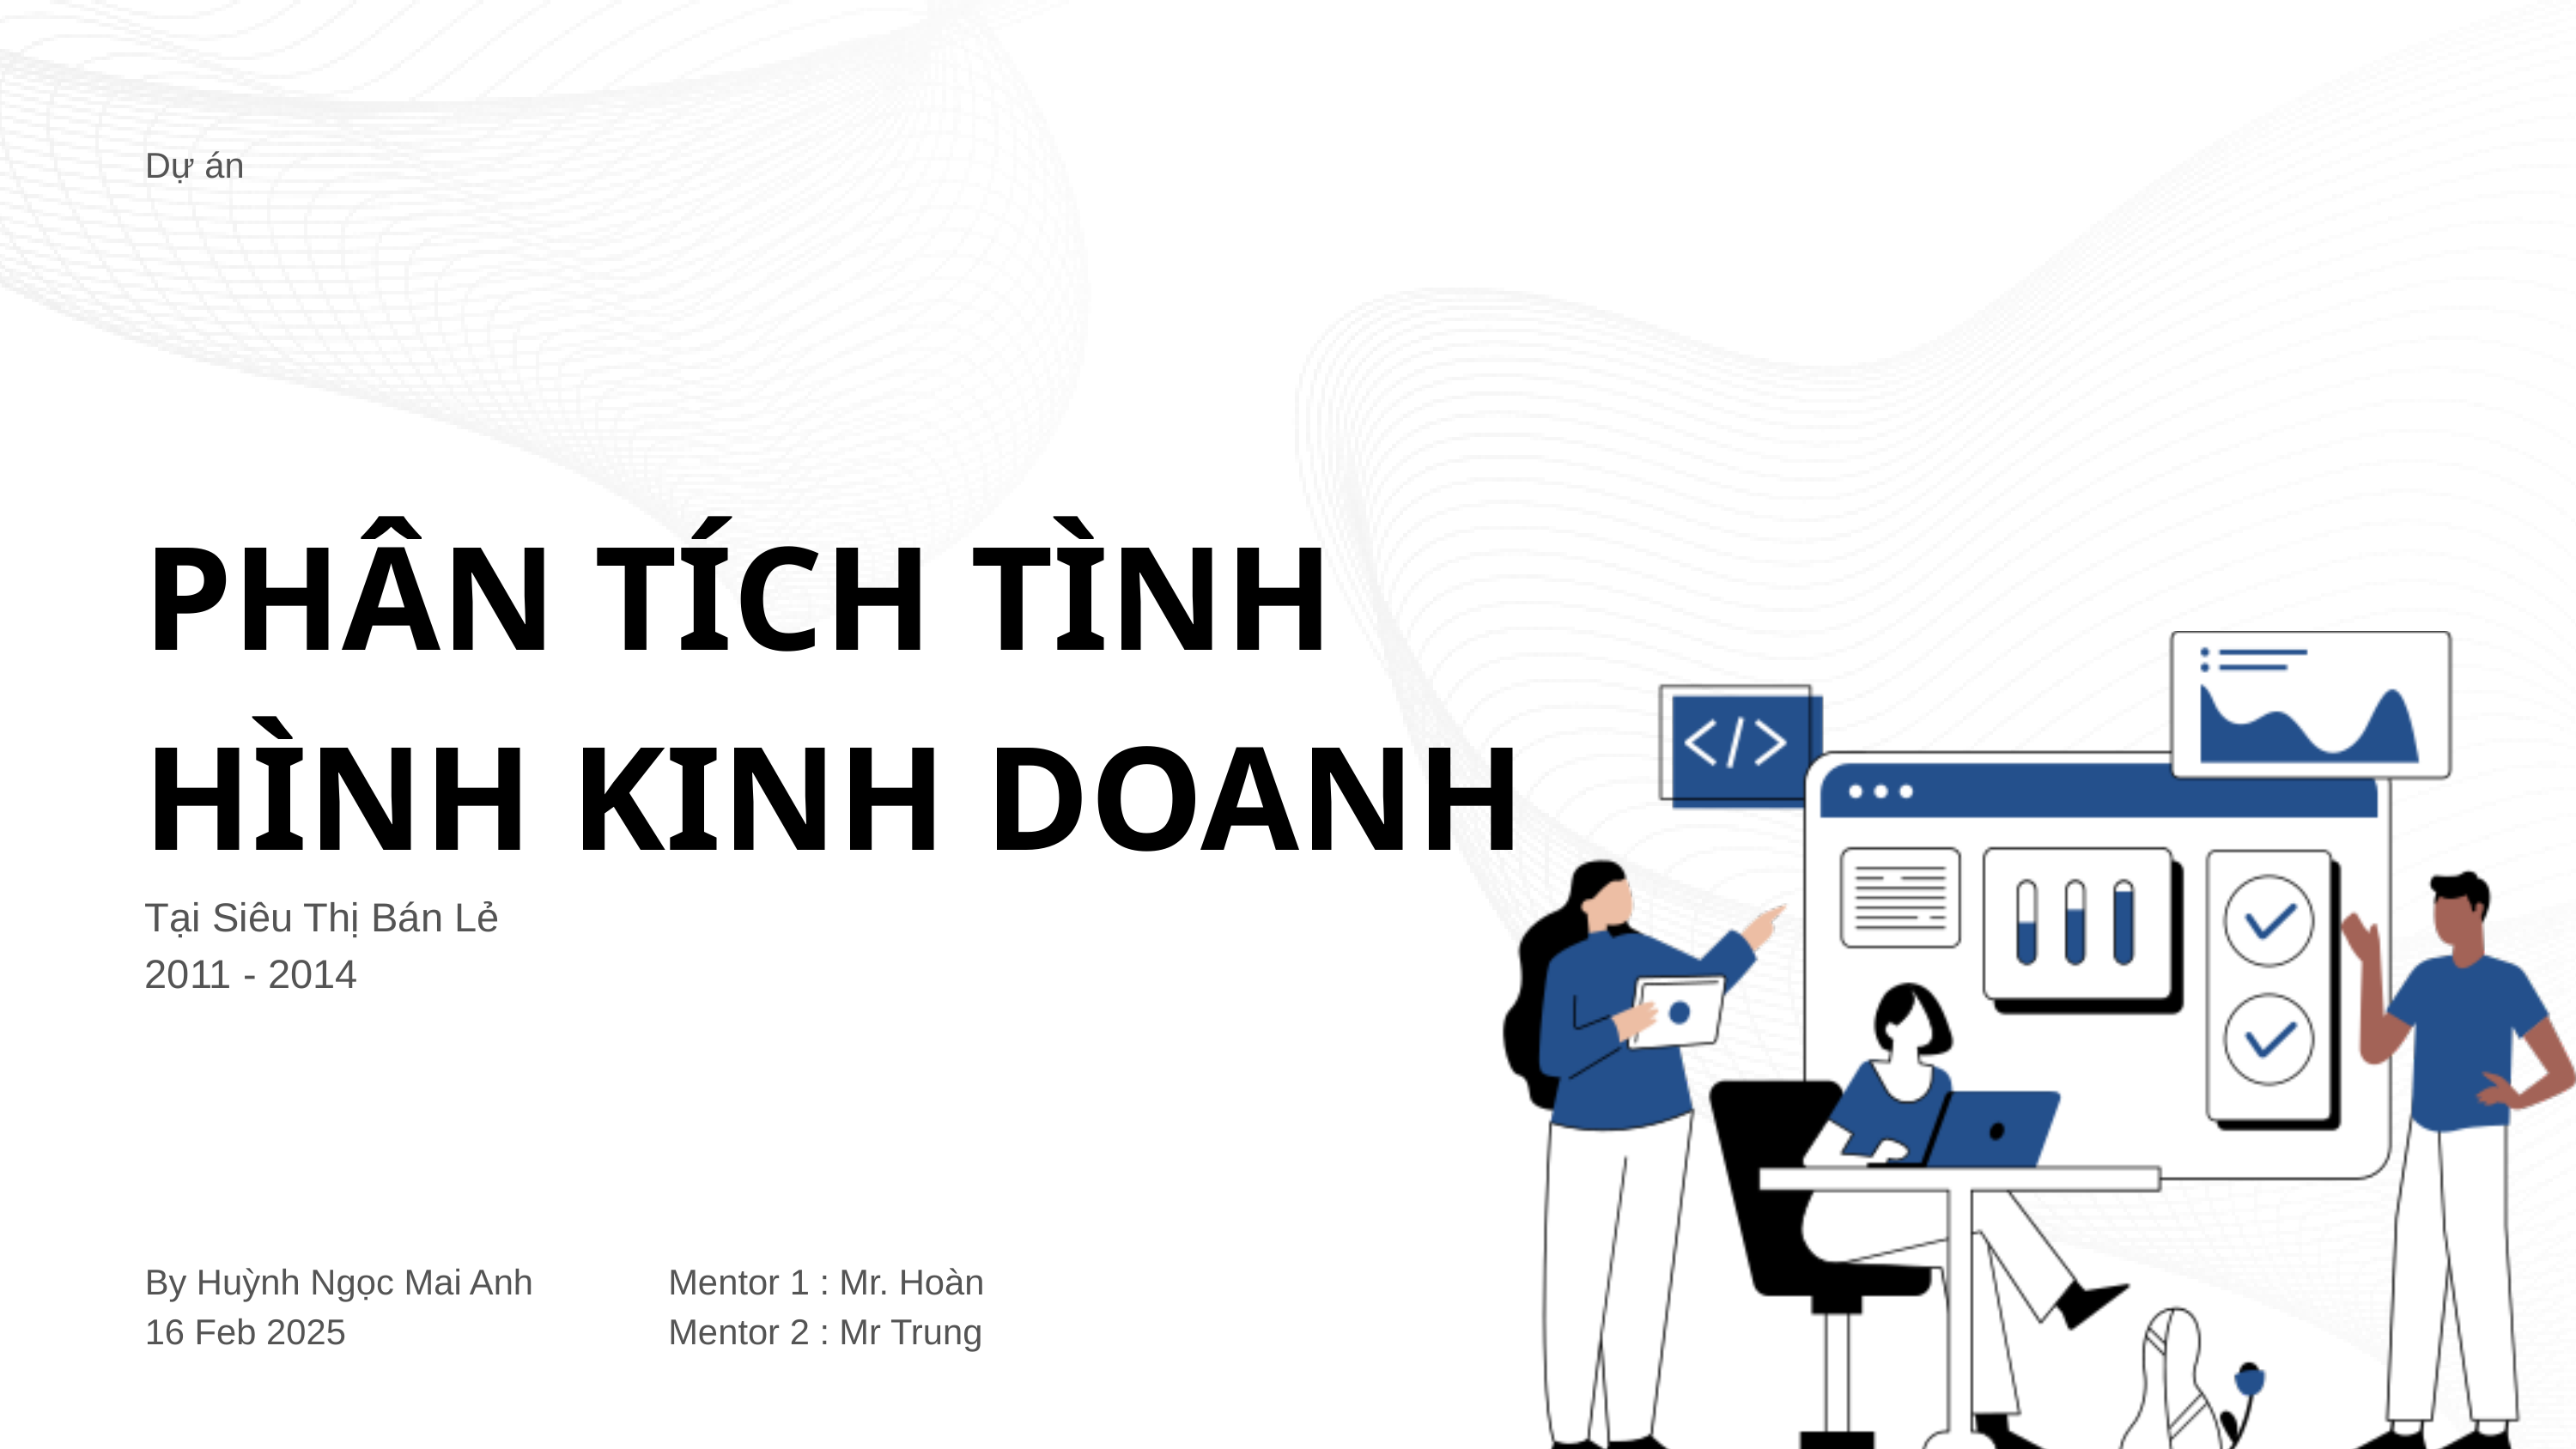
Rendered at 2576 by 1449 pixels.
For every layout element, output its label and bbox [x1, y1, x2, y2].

text_box [0, 0, 2576, 1449]
